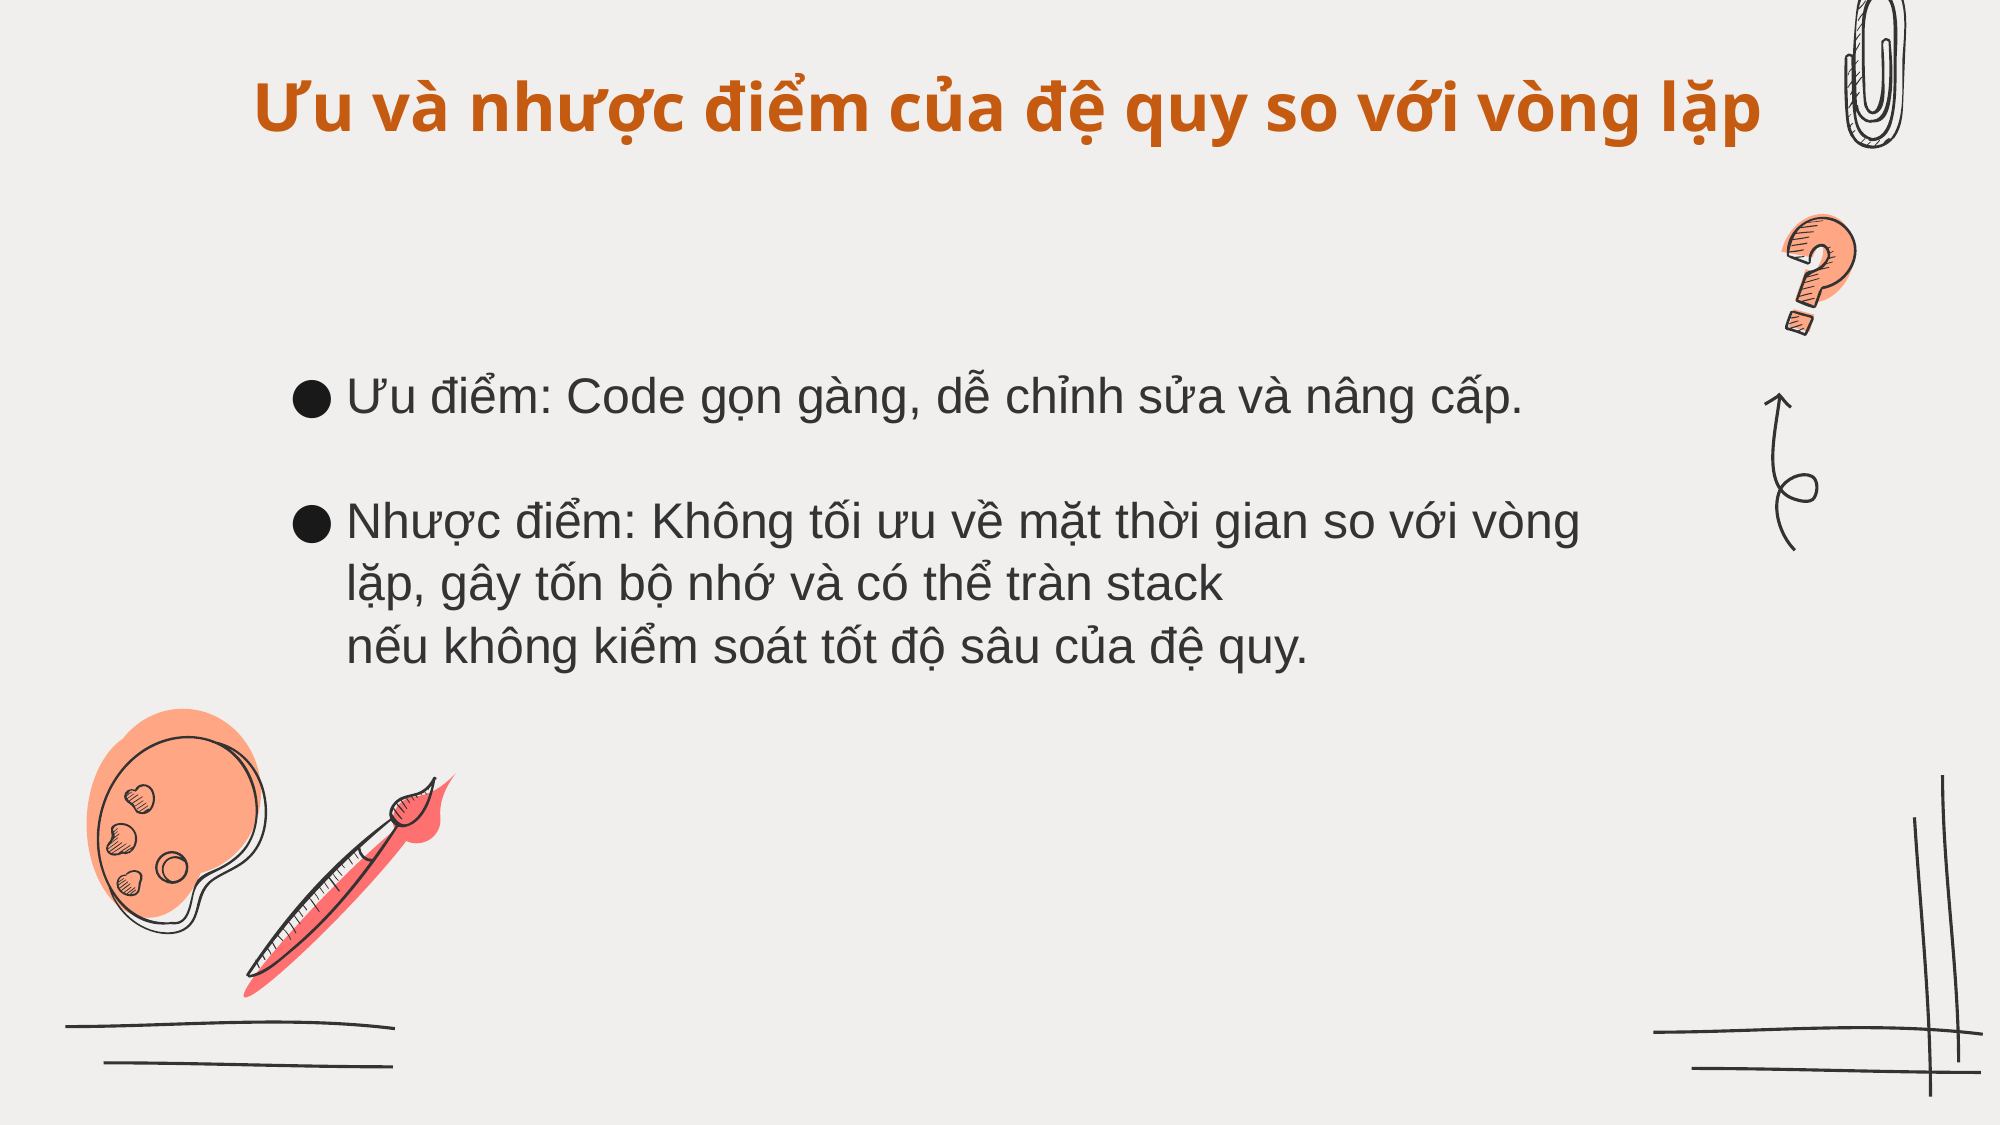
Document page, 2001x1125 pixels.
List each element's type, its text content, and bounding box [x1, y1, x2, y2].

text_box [234, 764, 448, 1013]
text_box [1746, 201, 1875, 348]
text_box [86, 708, 271, 935]
title Ưu và nhược điểm của đệ quy so với vòng lặp [165, 44, 1851, 170]
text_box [1757, 394, 1820, 550]
subtitle Ưu điểm: Code gọn gàng, dễ chỉnh sửa và nâng cấp. Nhược điểm: Không tối ưu về mặt thời gian so với vòng lặp, gây tốn bộ nhớ và có thể tràn stack nếu không kiểm soát tốt độ sâu của đệ quy. [270, 215, 1794, 893]
